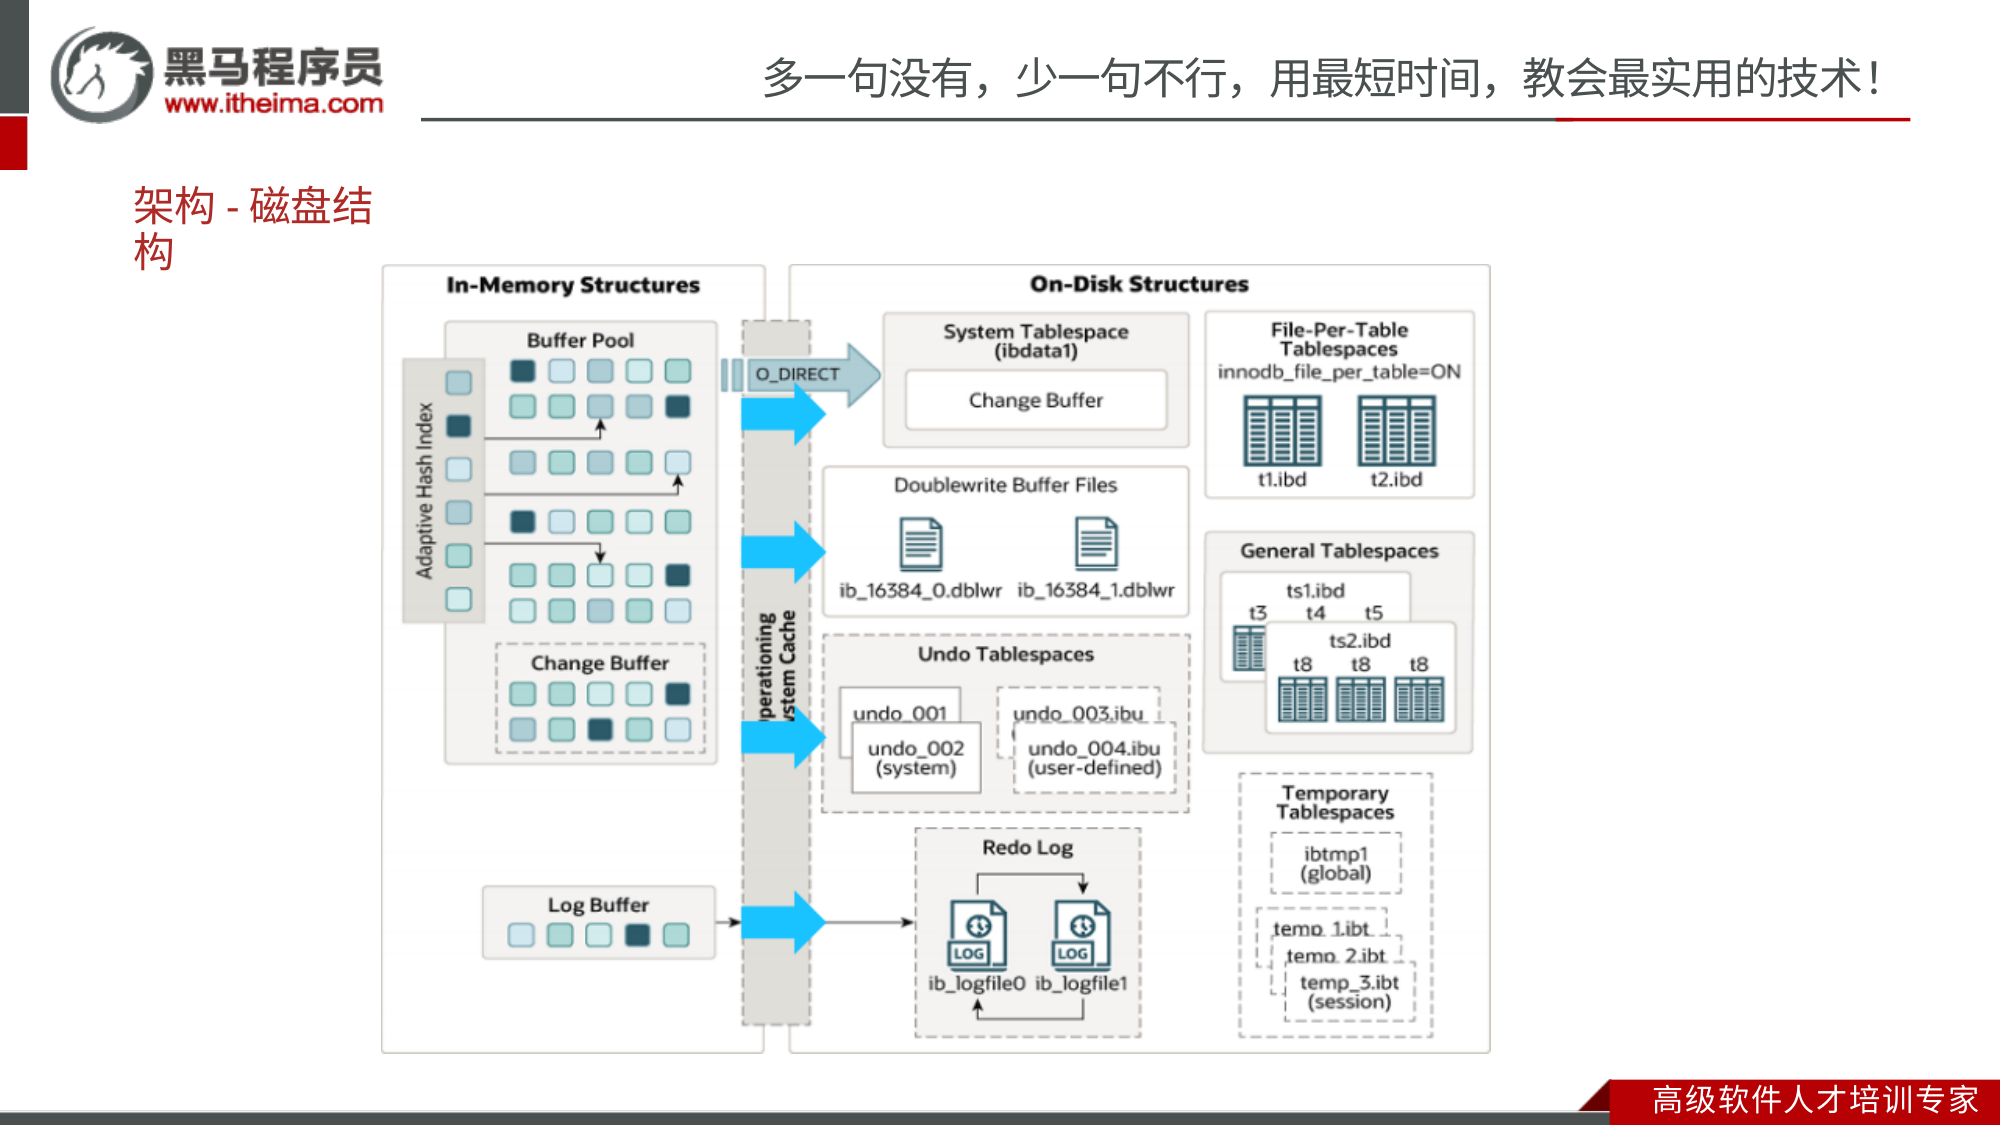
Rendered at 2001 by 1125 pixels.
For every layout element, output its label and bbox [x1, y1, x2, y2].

picture [0, 0, 29, 170]
text_box [1649, 1079, 2000, 1125]
text_box [759, 53, 1929, 106]
picture [0, 1079, 1649, 1125]
picture [50, 26, 384, 124]
text_box [420, 117, 1911, 122]
picture [381, 264, 1491, 1054]
text_box [131, 182, 399, 233]
